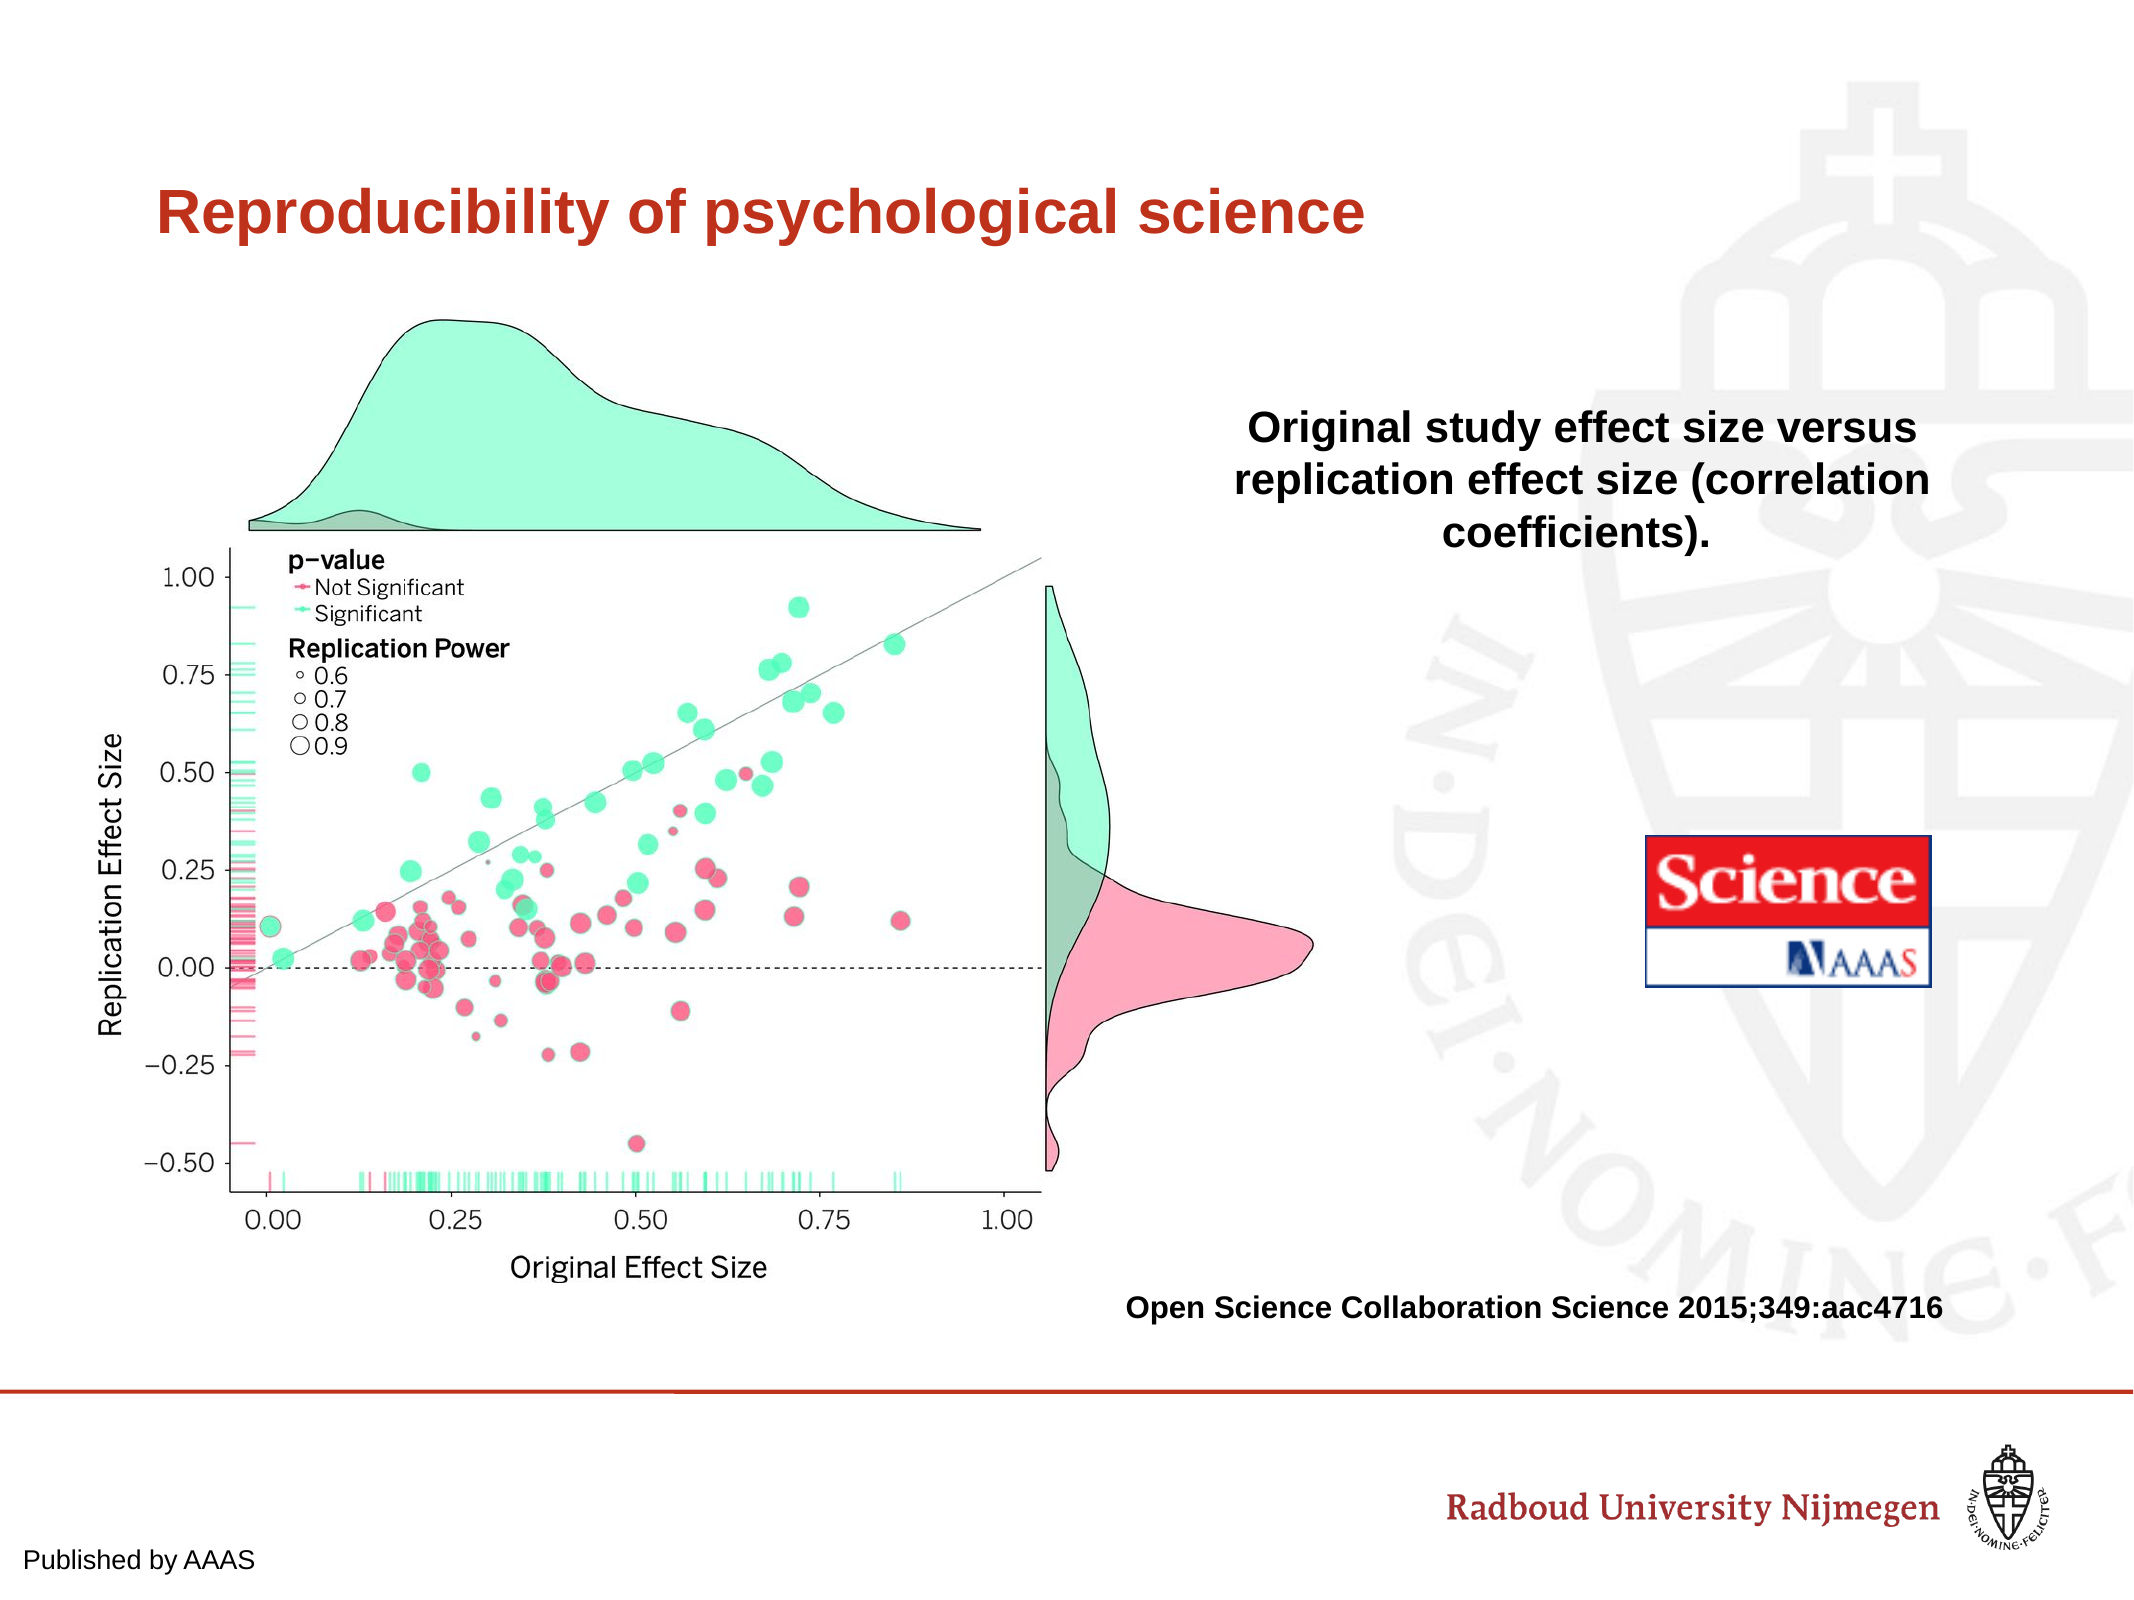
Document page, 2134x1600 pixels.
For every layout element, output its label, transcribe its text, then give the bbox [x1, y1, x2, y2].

text_box Published by AAAS [22, 1542, 1174, 1600]
picture [0, 0, 2134, 1389]
text_box Open Science Collaboration Science 2015;349:aac4716 [1125, 1286, 2040, 1342]
picture [0, 1394, 2134, 1600]
text_box Original study effect size versus replication effect size (correlation coefficients). [1330, 398, 1957, 647]
title Reproducibility of psychological science [147, 162, 1961, 336]
